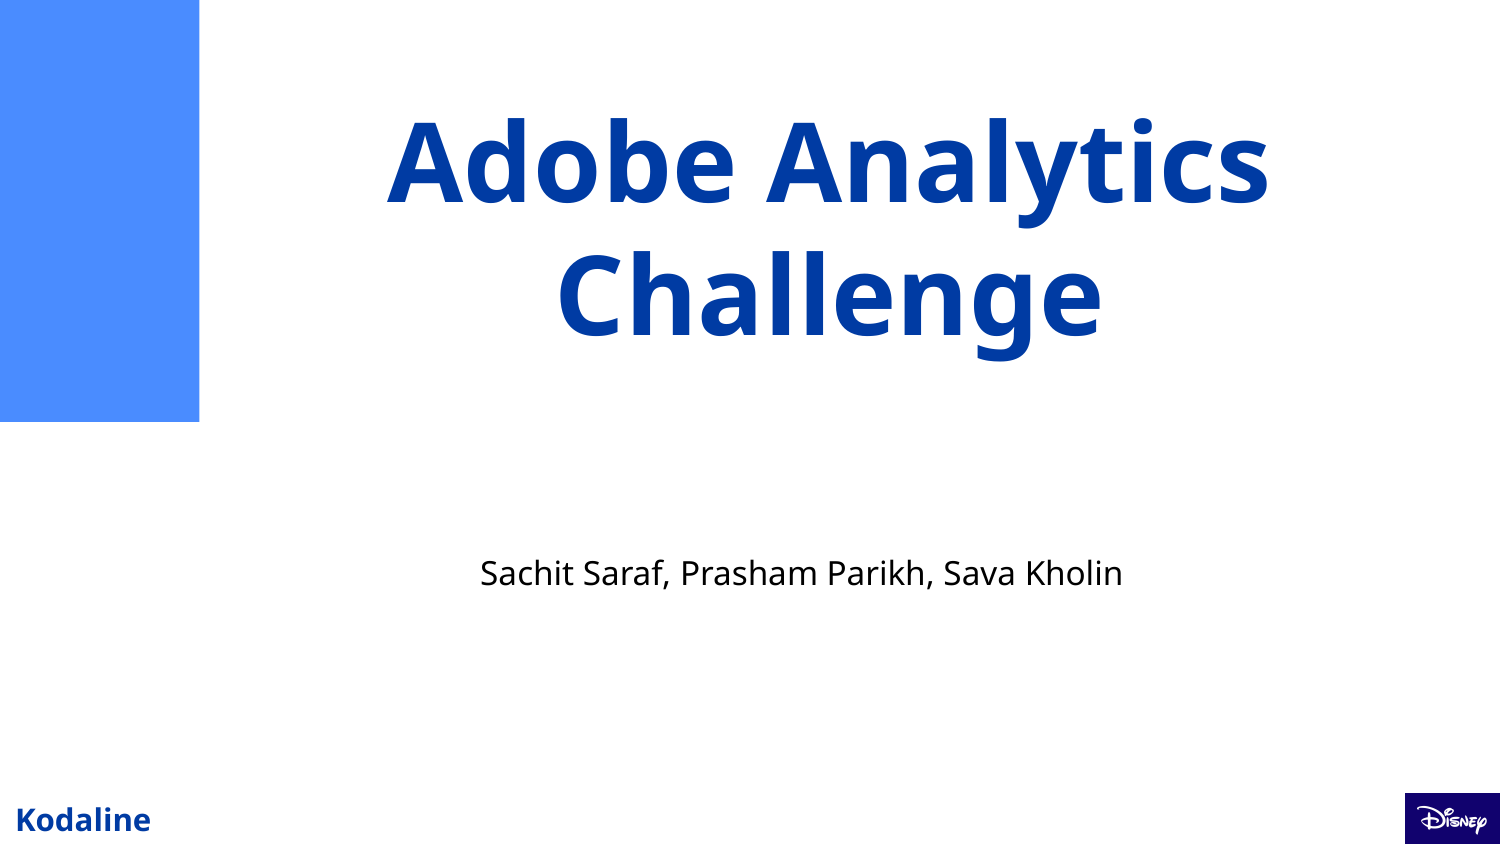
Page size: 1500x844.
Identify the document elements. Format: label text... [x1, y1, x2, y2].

text_box Kodaline [0, 784, 449, 844]
title Adobe Analytics Challenge [274, 77, 1386, 373]
subtitle Sachit Saraf, Prasham Parikh, Sava Kholin [435, 536, 1170, 844]
picture [1404, 793, 1500, 844]
